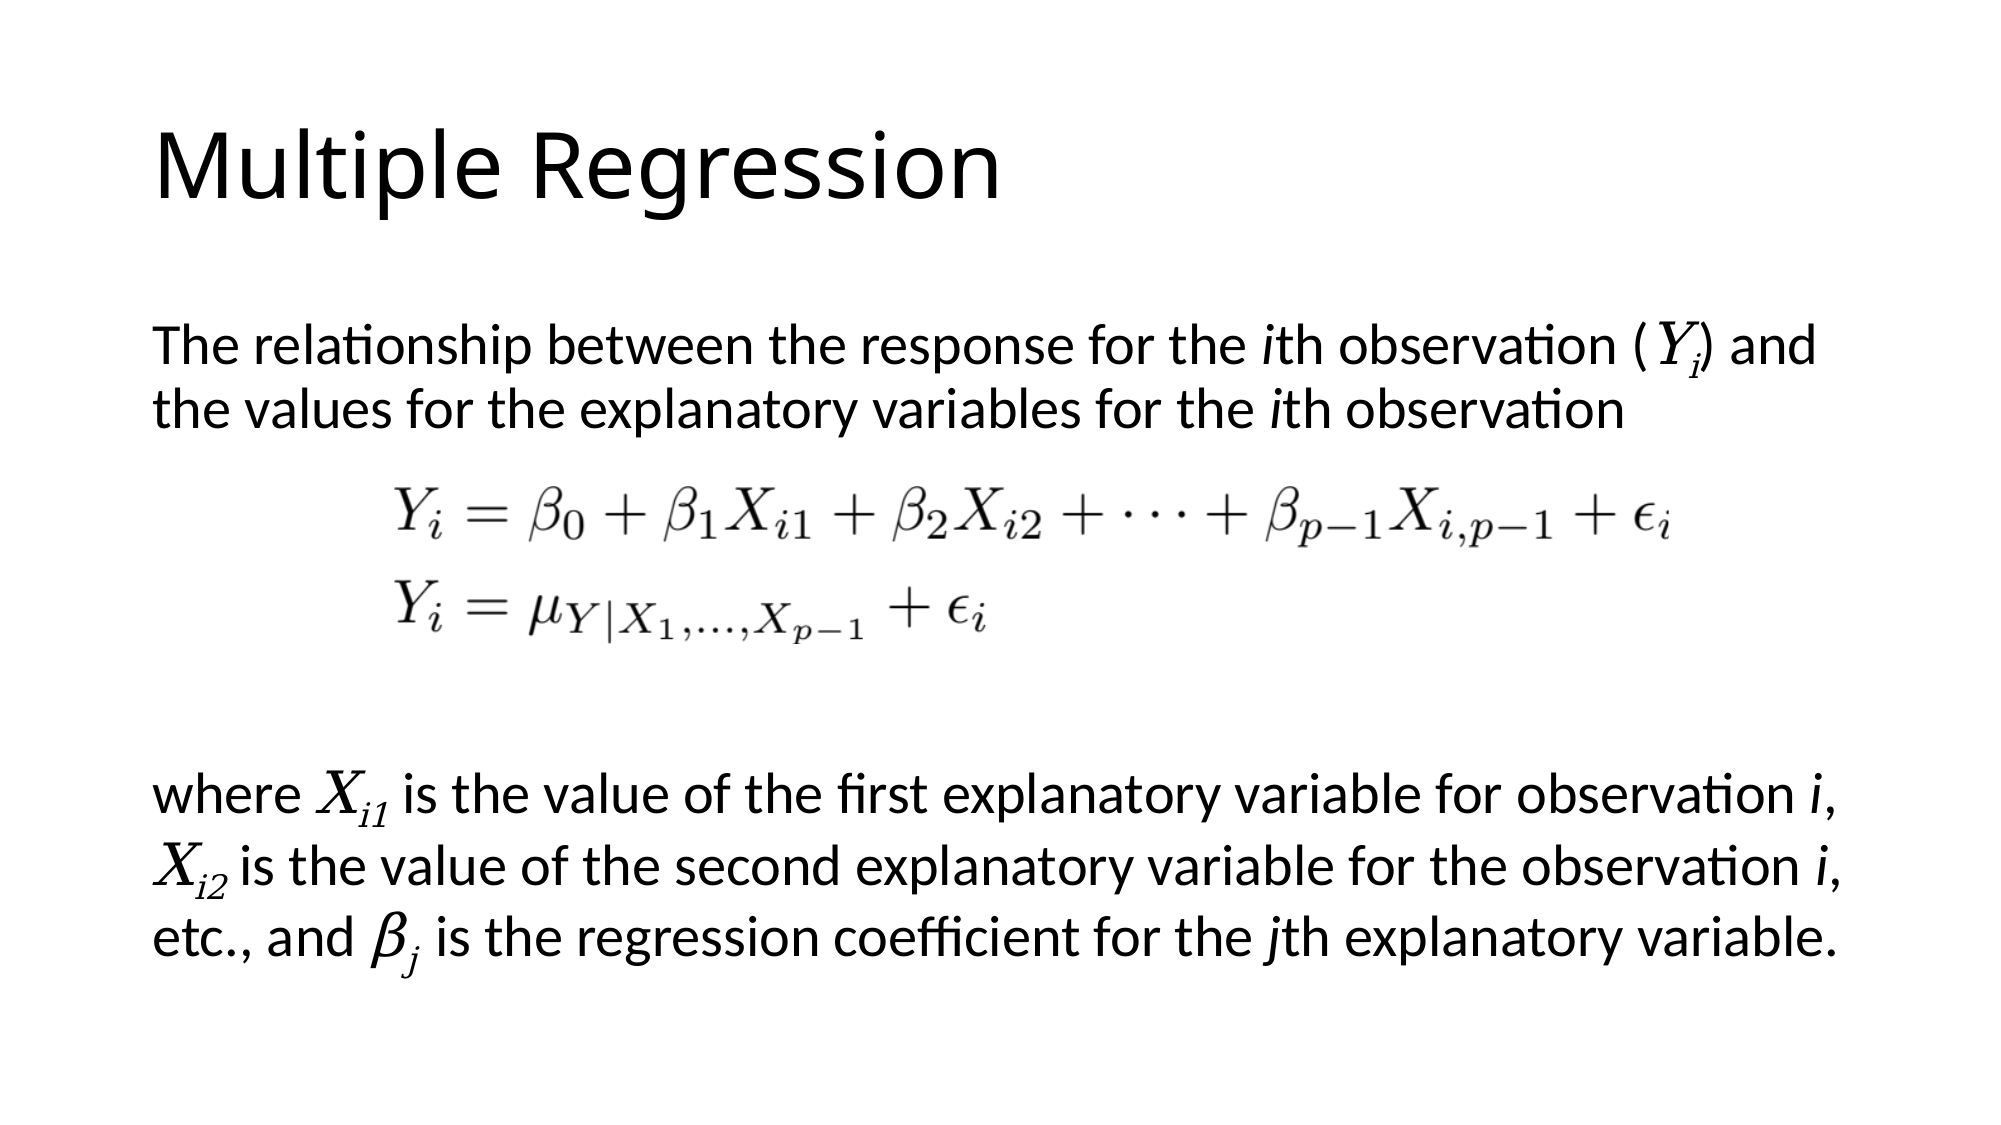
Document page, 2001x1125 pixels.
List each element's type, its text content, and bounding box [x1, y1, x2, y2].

title Multiple Regression [137, 59, 1863, 278]
picture [393, 486, 1669, 644]
list The relationship between the response for the ith observation (Yi) and the values for the explanatory variables for the ith observation where Xi1 is the value of the first explanatory variable for observation i, Xi2 is the value of the second explanatory variable for the observation i, etc., and βj is the regression coefficient for the jth explanatory variable. [137, 299, 1863, 1014]
